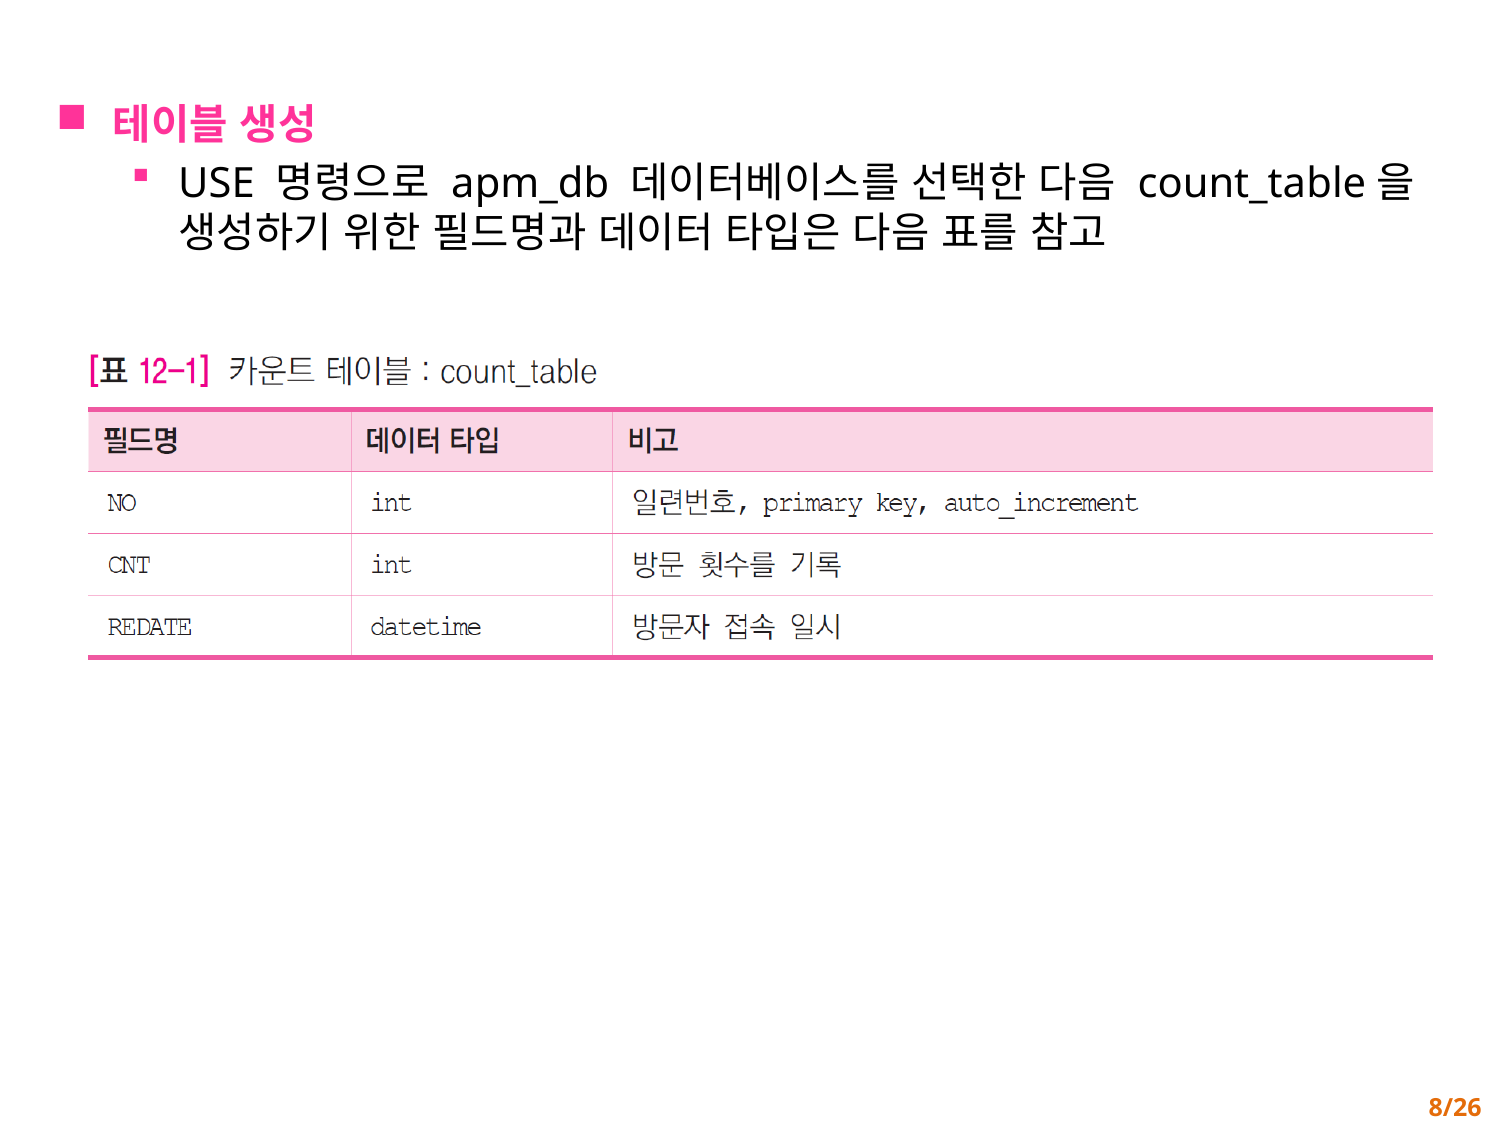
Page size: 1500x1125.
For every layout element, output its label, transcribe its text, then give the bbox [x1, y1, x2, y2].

picture [74, 337, 1448, 678]
list 테이블 생성 USE 명령으로 apm_db 데이터베이스를 선택한 다음 count_table을 생성하기 위한 필드명과 데이터 타입은 다음 표를 참고 [41, 90, 1459, 291]
